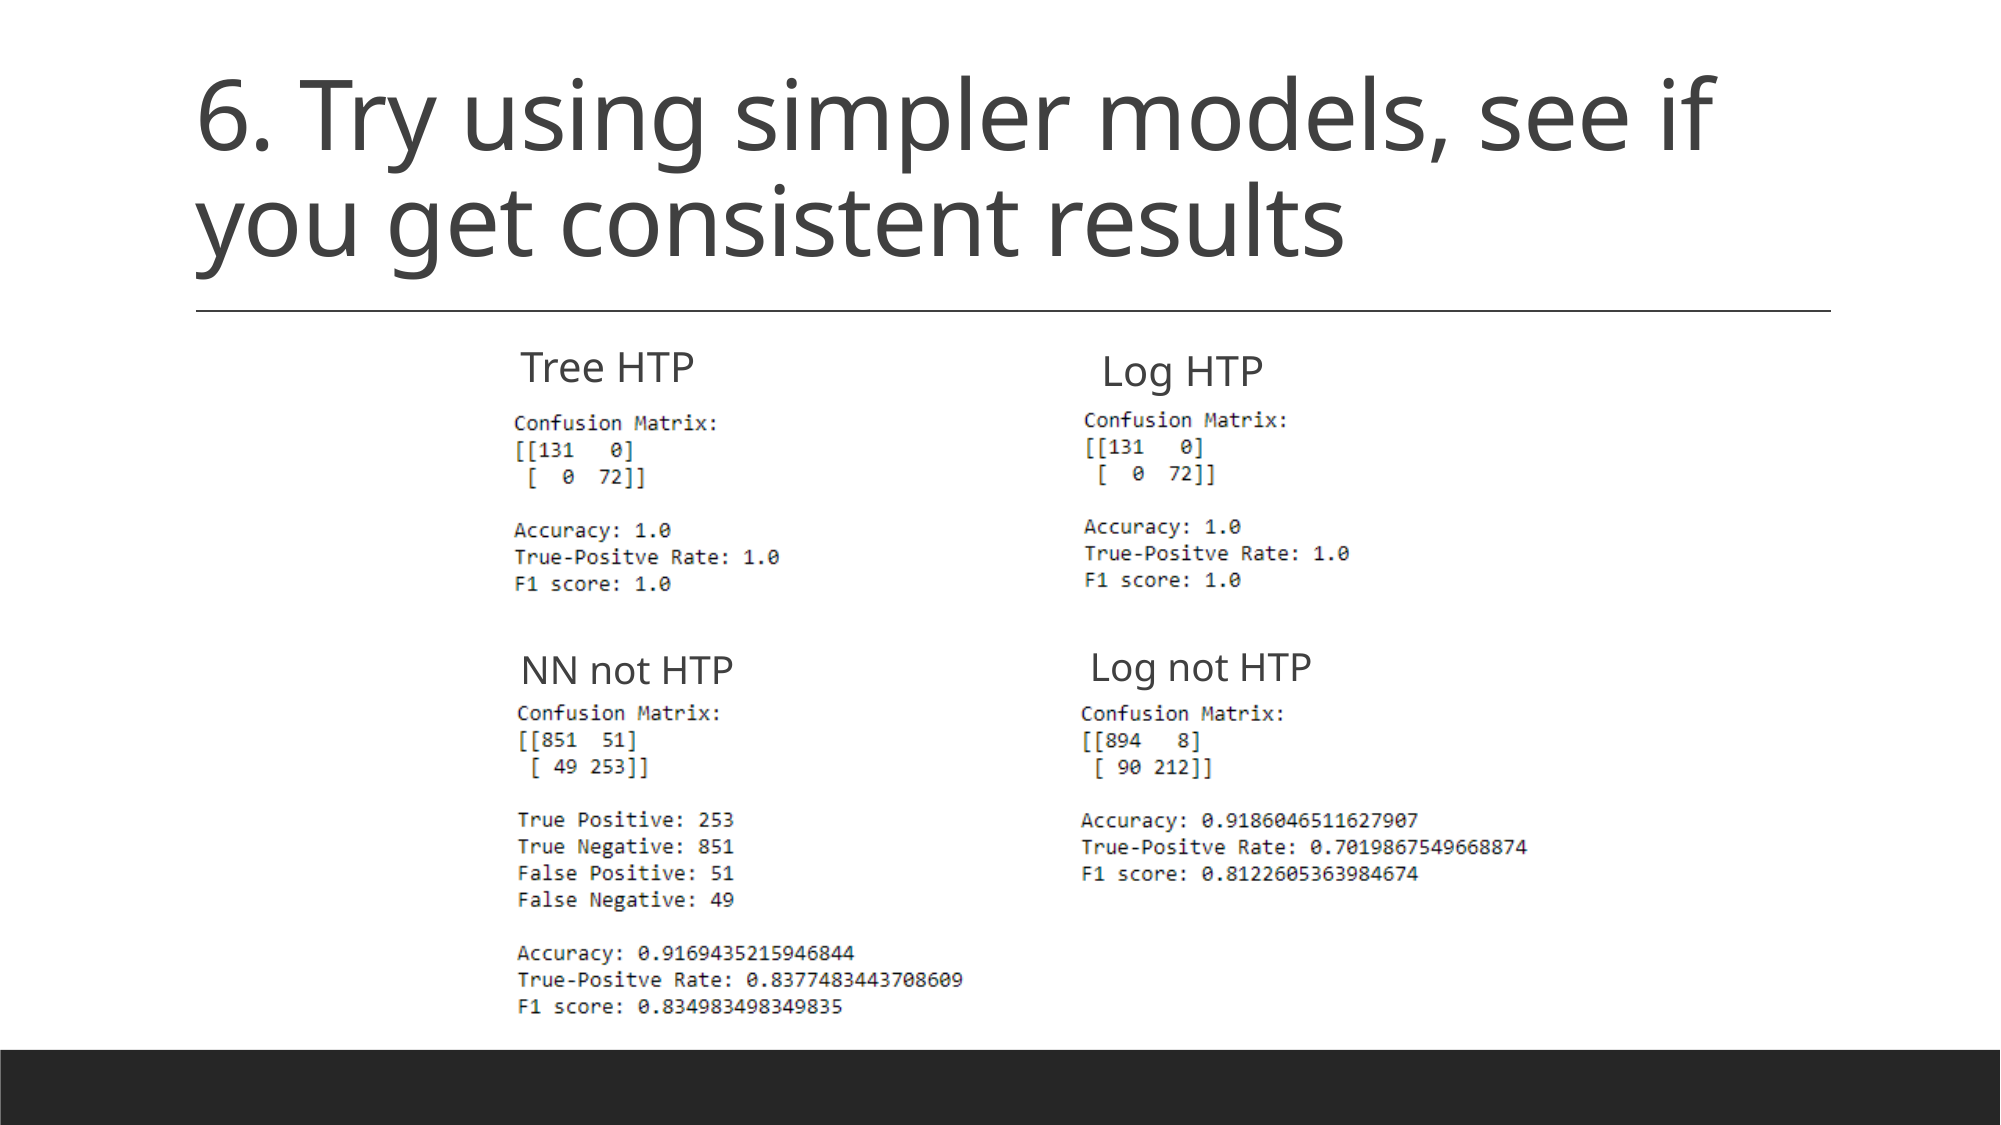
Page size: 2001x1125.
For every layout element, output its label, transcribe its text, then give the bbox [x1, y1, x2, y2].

text_box Log HTP [1086, 332, 1326, 403]
picture [504, 699, 974, 1020]
list Tree HTP [505, 328, 745, 408]
picture [504, 410, 794, 599]
picture [1074, 406, 1364, 596]
picture [1074, 699, 1537, 893]
text_box NN not HTP [505, 633, 745, 698]
title 6. Try using simpler models, see if you get consistent results [180, 47, 1830, 285]
text_box Log not HTP [1075, 630, 1315, 698]
